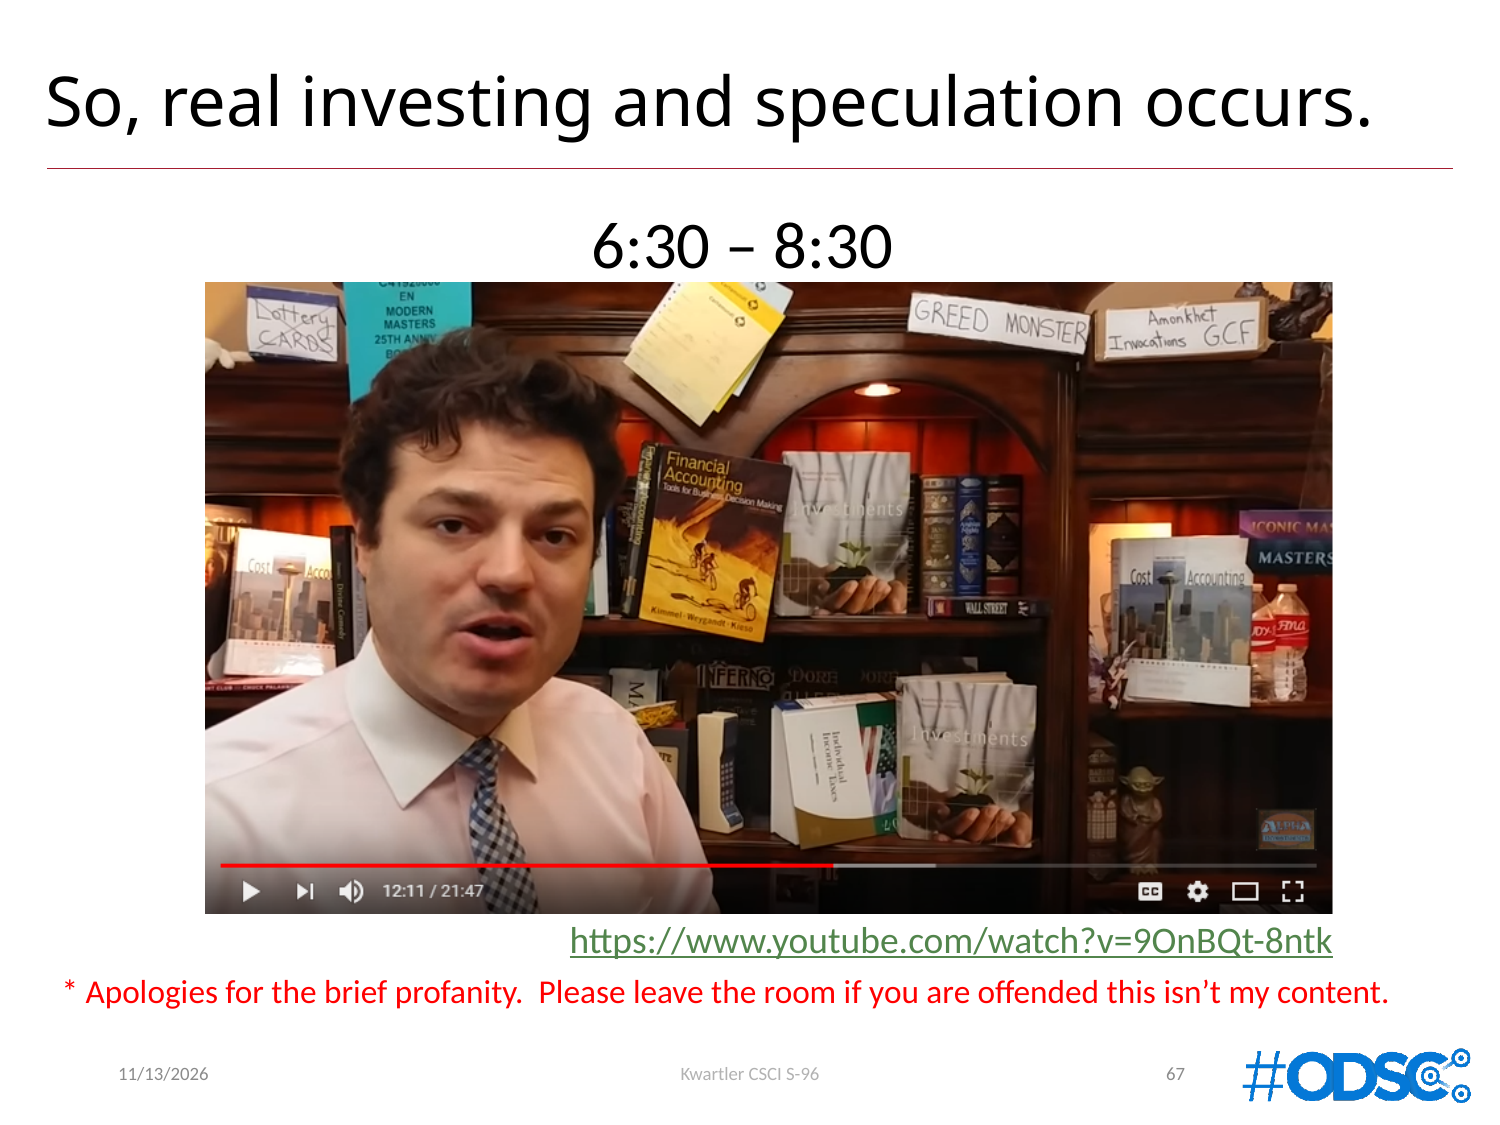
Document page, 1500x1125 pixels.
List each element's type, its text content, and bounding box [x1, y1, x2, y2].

picture [1225, 1038, 1480, 1116]
title So, real investing and speculation occurs. [30, 59, 1500, 157]
slide_number 67 [1059, 1042, 1200, 1103]
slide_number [103, 1042, 441, 1103]
picture [205, 282, 1334, 914]
text_box https://www.youtube.com/watch?v=9OnBQt-8ntk [554, 908, 1354, 963]
text_box 6:30 – 8:30 [576, 194, 923, 282]
footer Kwartler CSCI S-96 [496, 1042, 1004, 1103]
text_box * Apologies for the brief profanity. Please leave the room if you are offended this isn’t my content. [46, 963, 1416, 1018]
